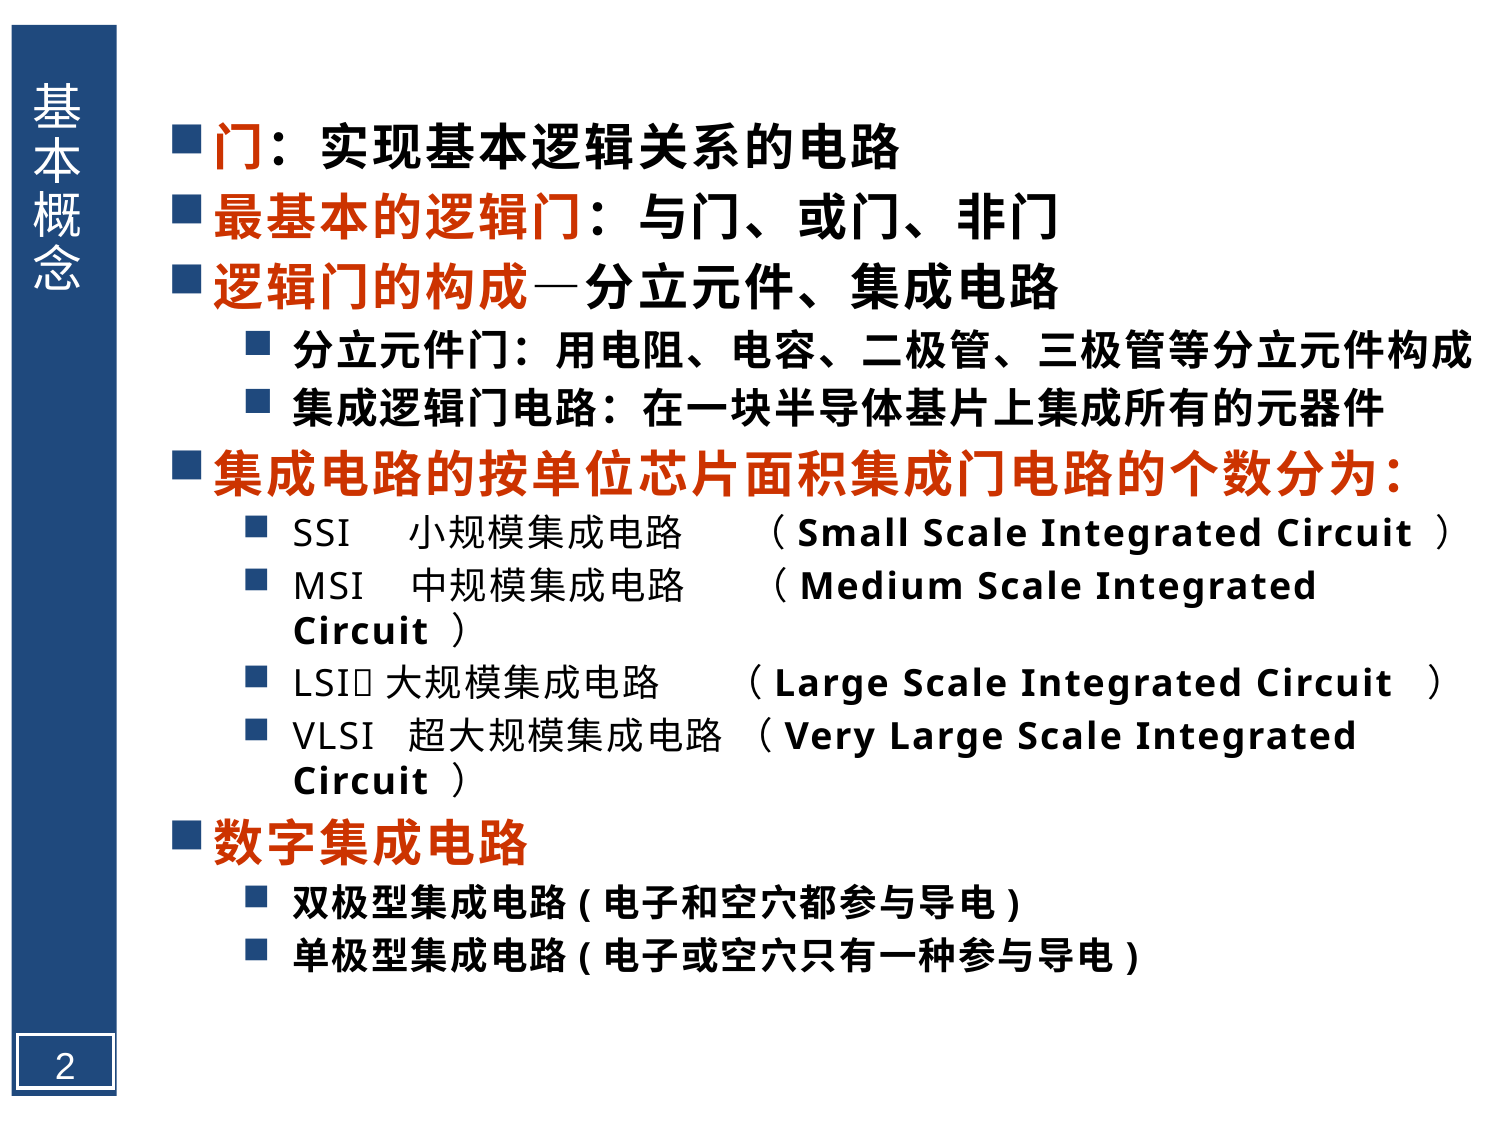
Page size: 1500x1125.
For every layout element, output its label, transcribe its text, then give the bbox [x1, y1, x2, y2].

slide_number 2 [16, 1033, 115, 1090]
title 基本概念 [17, 66, 115, 1075]
list 门：实现基本逻辑关系的电路 最基本的逻辑门：与门、或门、非门 逻辑门的构成—分立元件、集成电路 分立元件门：用电阻、电容、二极管、三极管等分立元件构成 集成逻辑门电路：在一块半导体基片上集成所有的元器件 集成电路的按单位芯片面积集成门电路的个数分为： SSI 小规模集成电路 （Small Scale Integrated Circuit ） MSI 中规模集成电路 （Medium Scale Integrated Circuit ） LSI大规模集成电路 （Large Scale Integrated Circuit ） VLSI 超大规模集成电路 （Very Large Scale Integrated Circuit ） 数字集成电路 双极型集成电路(电子和空穴都参与导电) 单极型集成电路(电子或空穴只有一种参与导电) [153, 107, 1500, 1044]
